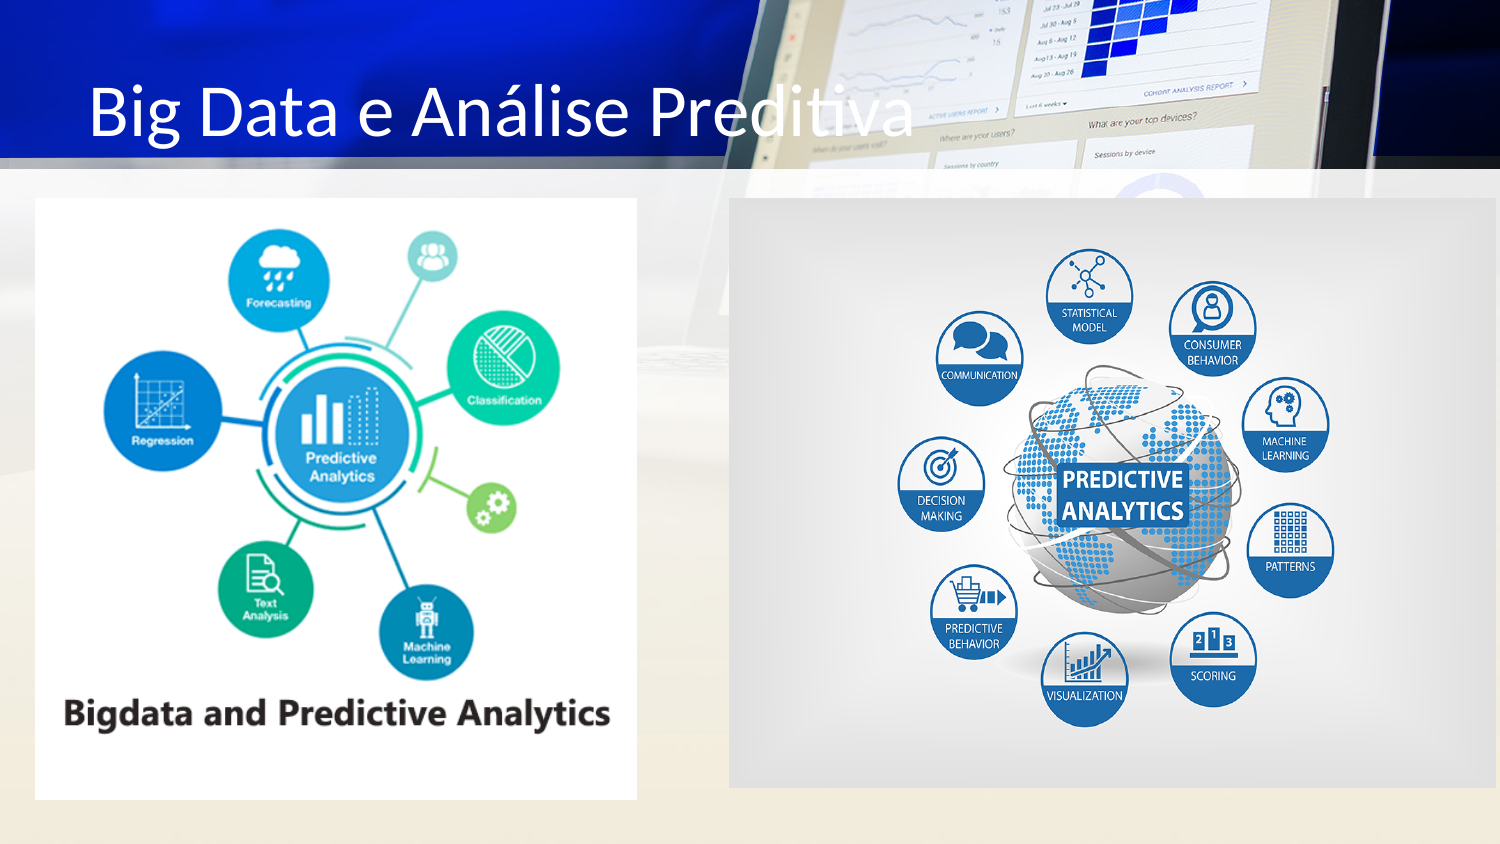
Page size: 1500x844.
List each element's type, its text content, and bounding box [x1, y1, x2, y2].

title Big Data e Análise Preditiva [73, 44, 1427, 170]
picture [0, 0, 1500, 844]
